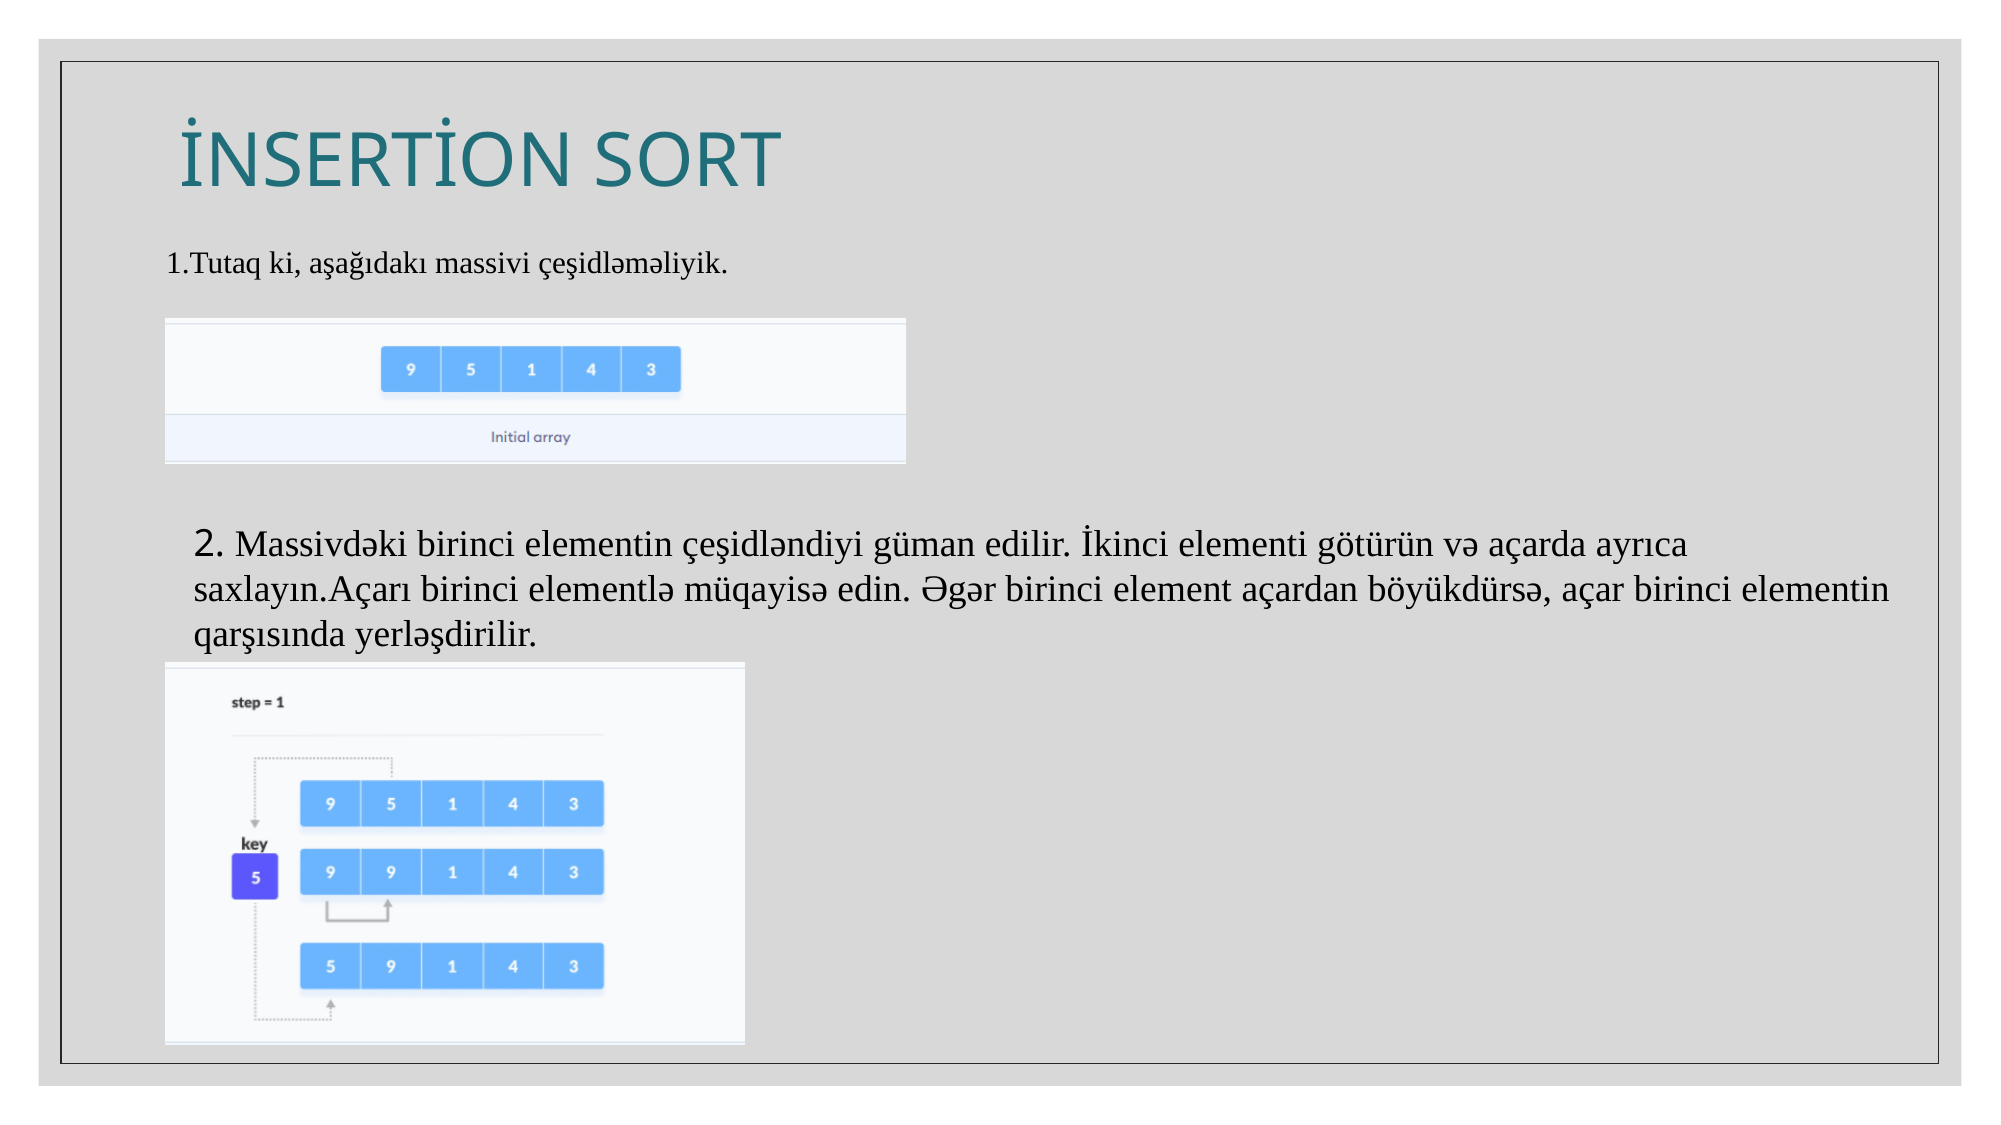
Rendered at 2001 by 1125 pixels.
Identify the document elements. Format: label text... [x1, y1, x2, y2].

picture [164, 662, 745, 1045]
text_box 2. Massivdəki birinci elementin çeşidləndiyi güman edilir. İkinci elementi götürün və açarda ayrıca saxlayın.Açarı birinci elementlə müqayisə edin. Əgər birinci element açardan böyükdürsə, açar birinci elementin qarşısında yerləşdirilir. [178, 511, 1929, 661]
list 1.Tutaq ki, aşağıdakı massivi çeşidləməliyik. [151, 231, 1802, 863]
picture [164, 318, 907, 464]
text_box İNSERTİON SORT [164, 103, 967, 209]
